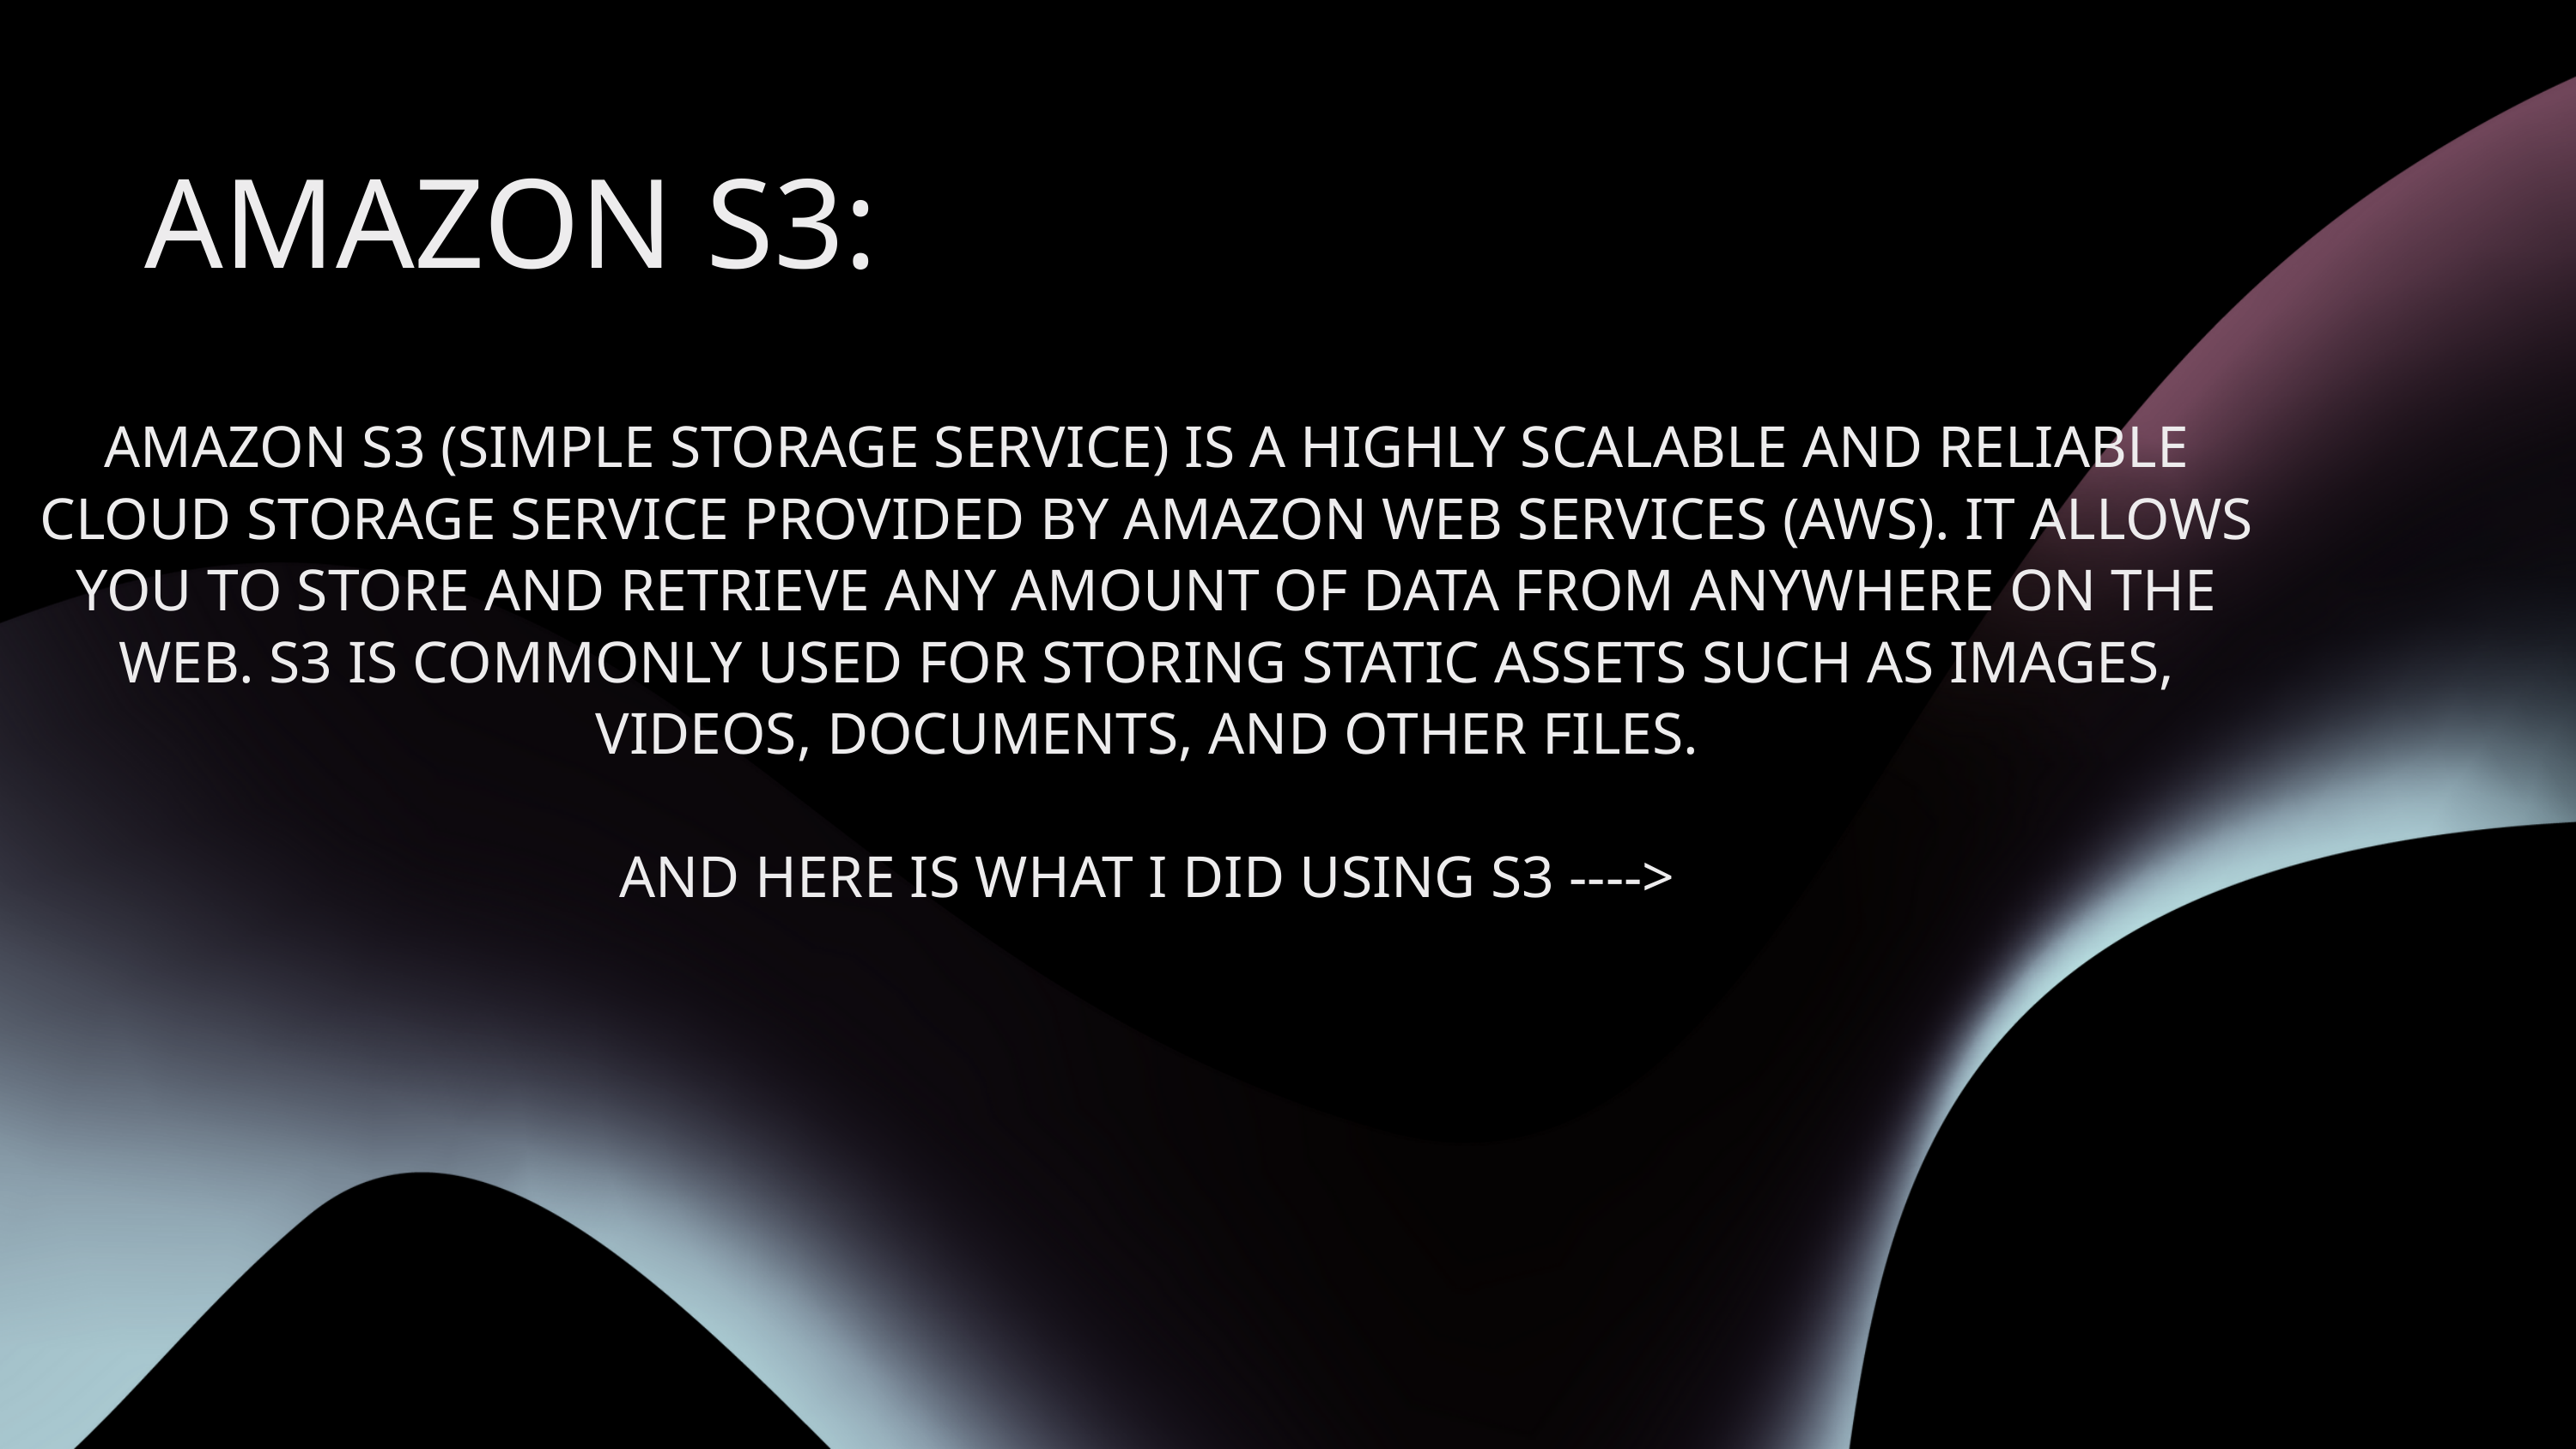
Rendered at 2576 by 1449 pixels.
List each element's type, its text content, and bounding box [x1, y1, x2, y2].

text_box AMAZON S3 (SIMPLE STORAGE SERVICE) IS A HIGHLY SCALABLE AND RELIABLE CLOUD STORAGE SERVICE PROVIDED BY AMAZON WEB SERVICES (AWS). IT ALLOWS YOU TO STORE AND RETRIEVE ANY AMOUNT OF DATA FROM ANYWHERE ON THE WEB. S3 IS COMMONLY USED FOR STORING STATIC ASSETS SUCH AS IMAGES, VIDEOS, DOCUMENTS, AND OTHER FILES. AND HERE IS WHAT I DID USING S3 ----> [38, 407, 2258, 909]
text_box [0, 0, 2576, 1449]
text_box AMAZON S3: [144, 144, 2432, 294]
